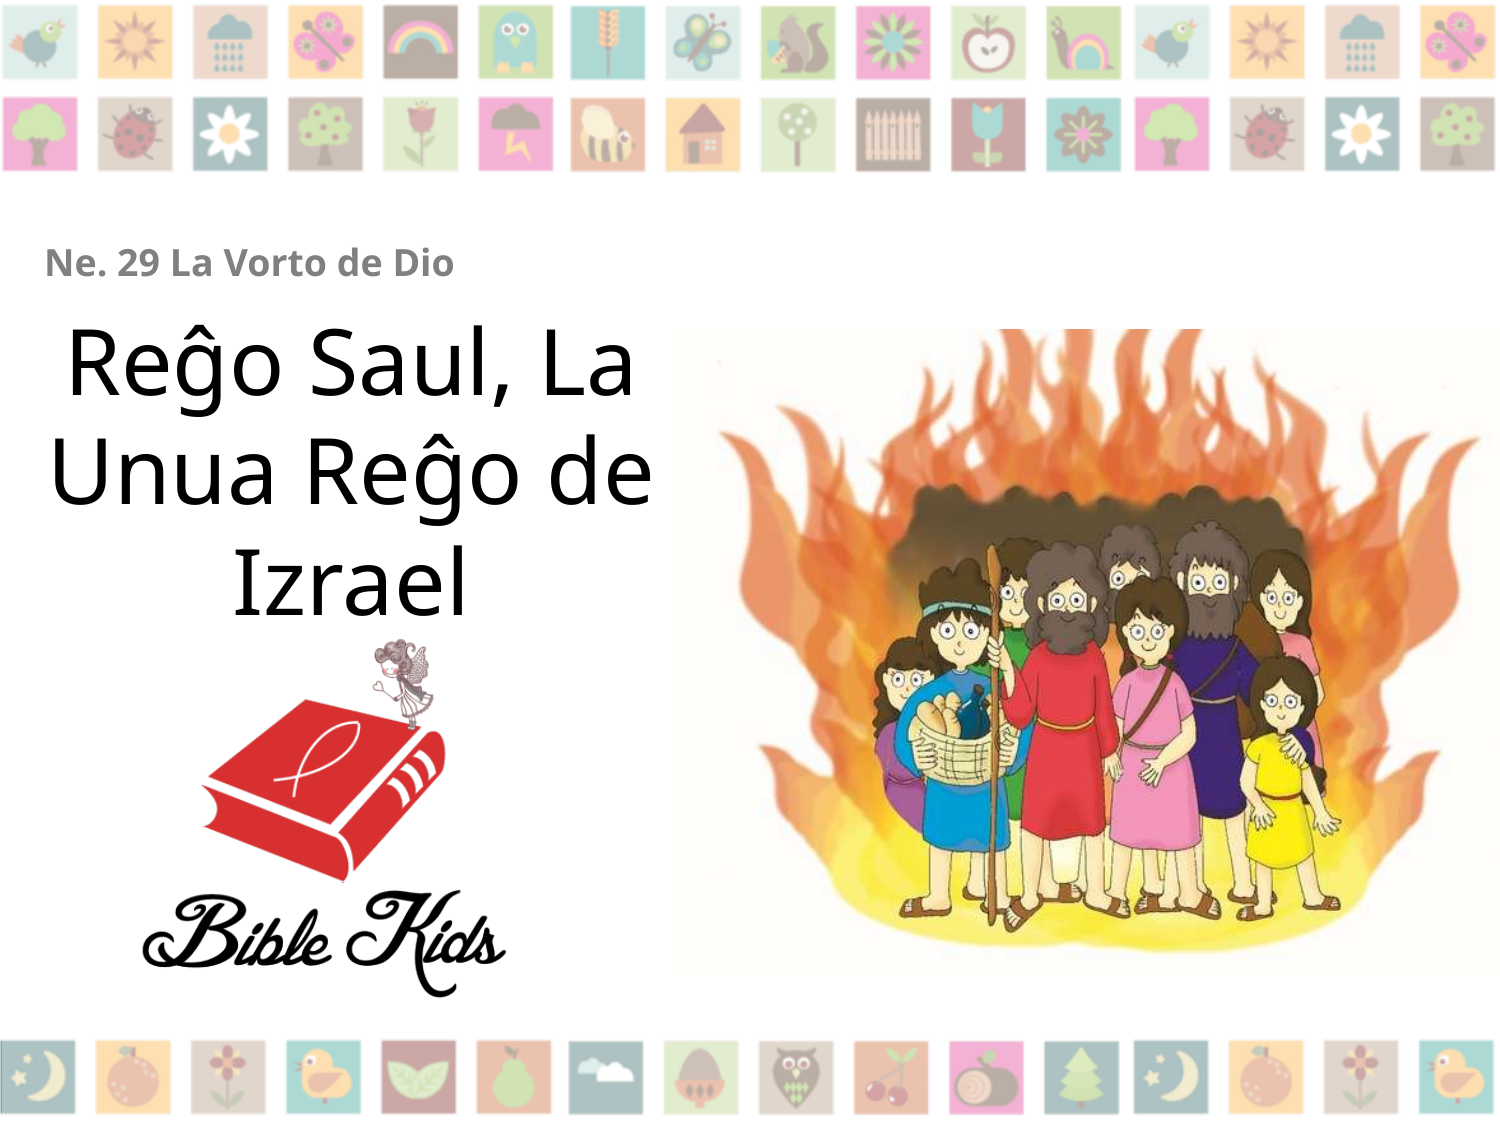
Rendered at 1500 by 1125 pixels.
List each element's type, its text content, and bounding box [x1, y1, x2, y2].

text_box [0, 1028, 1500, 1118]
text_box Ne. 29 La Vorto de Dio [29, 231, 573, 292]
text_box Reĝo Saul, La Unua Reĝo de Izrael [28, 296, 674, 641]
picture [117, 600, 544, 1027]
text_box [0, 3, 1500, 181]
picture [677, 329, 1500, 977]
